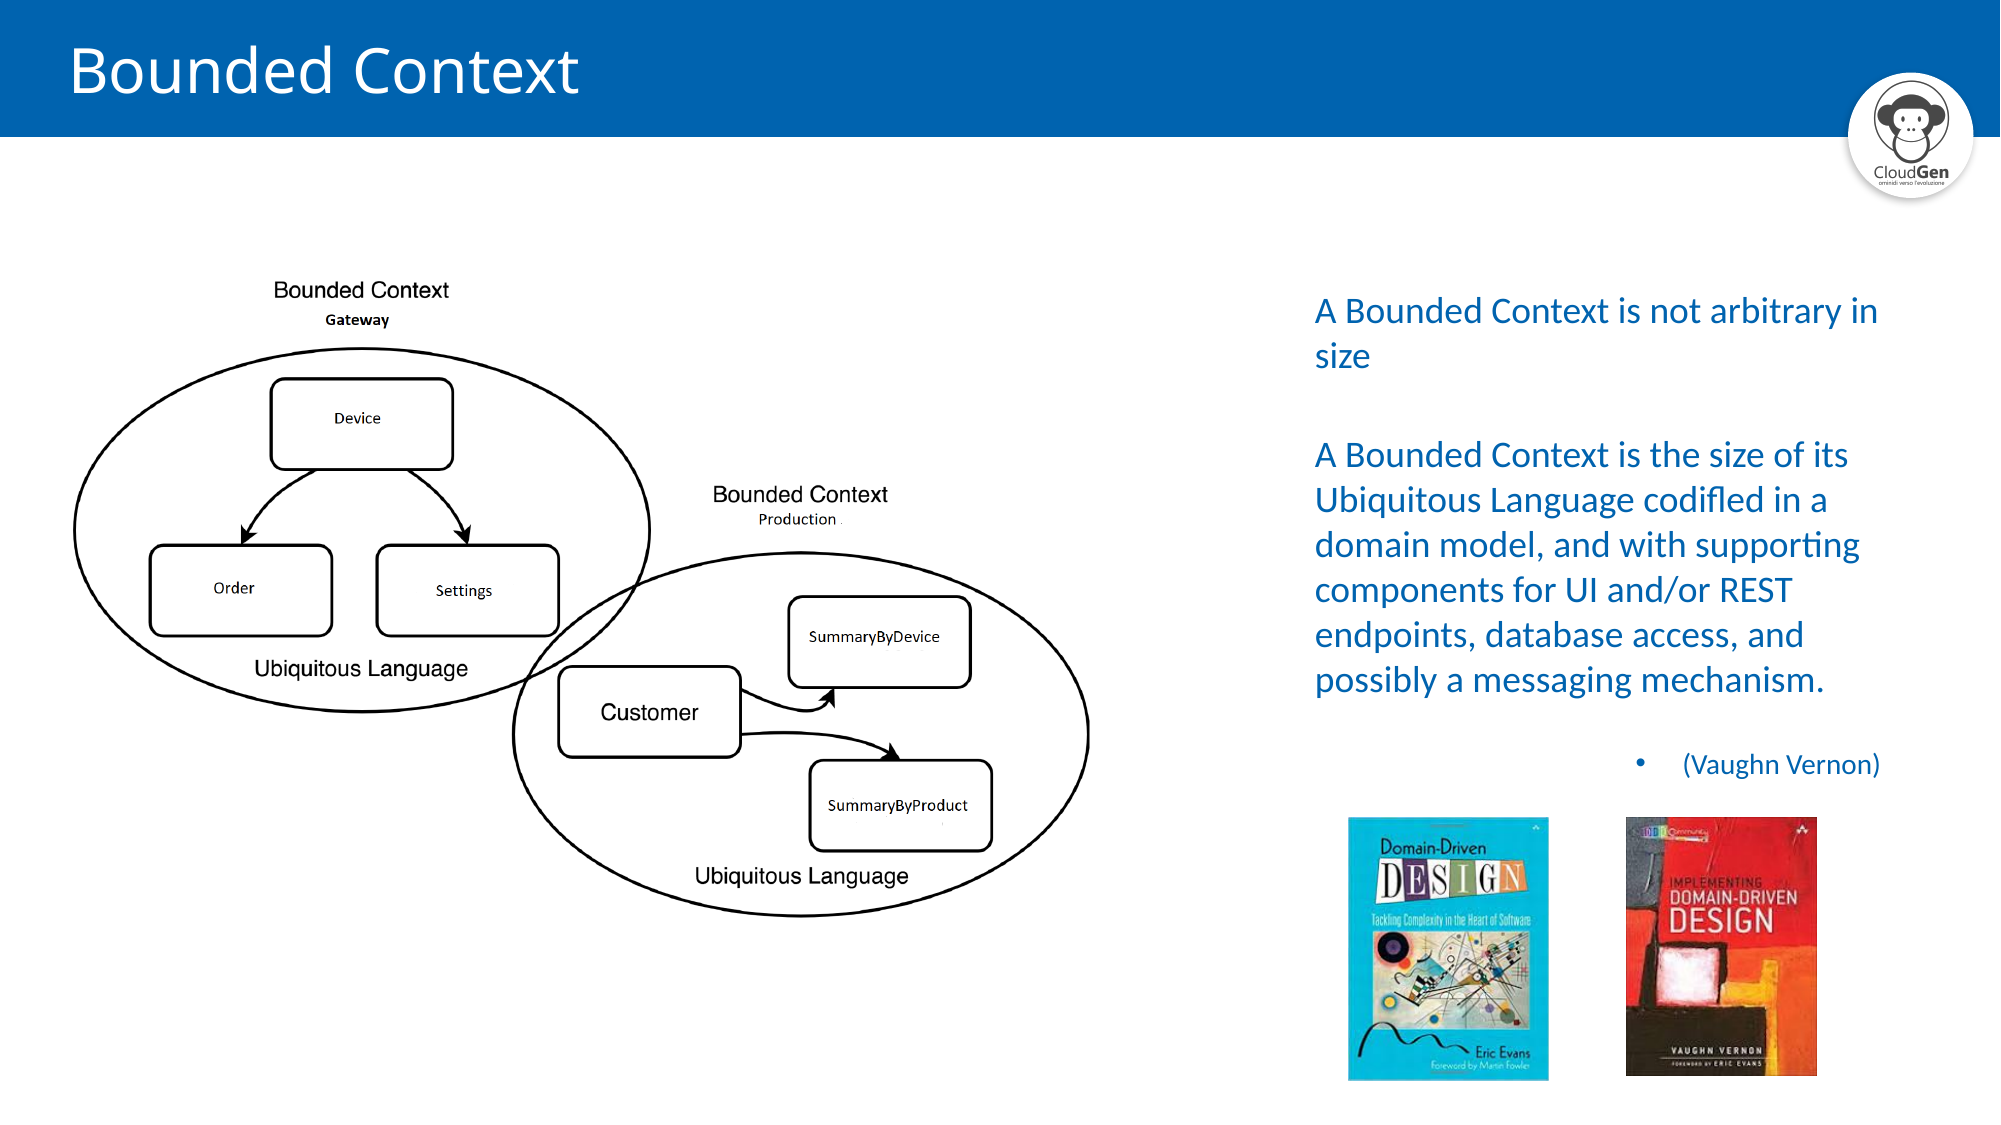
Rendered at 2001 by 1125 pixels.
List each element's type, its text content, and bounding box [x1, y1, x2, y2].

text_box A Bounded Context is the size of its Ubiquitous Language codifled in a domain model, and with supporting components for UI and/or REST endpoints, database access, and possibly a messaging mechanism. (Vaughn Vernon) [1300, 422, 1896, 788]
text_box A Bounded Context is not arbitrary in size [1300, 279, 1896, 384]
title Bounded Context [53, 22, 1324, 126]
picture [1348, 817, 1549, 1081]
picture [1626, 817, 1817, 1076]
picture [1855, 75, 1967, 187]
picture [53, 253, 1108, 937]
